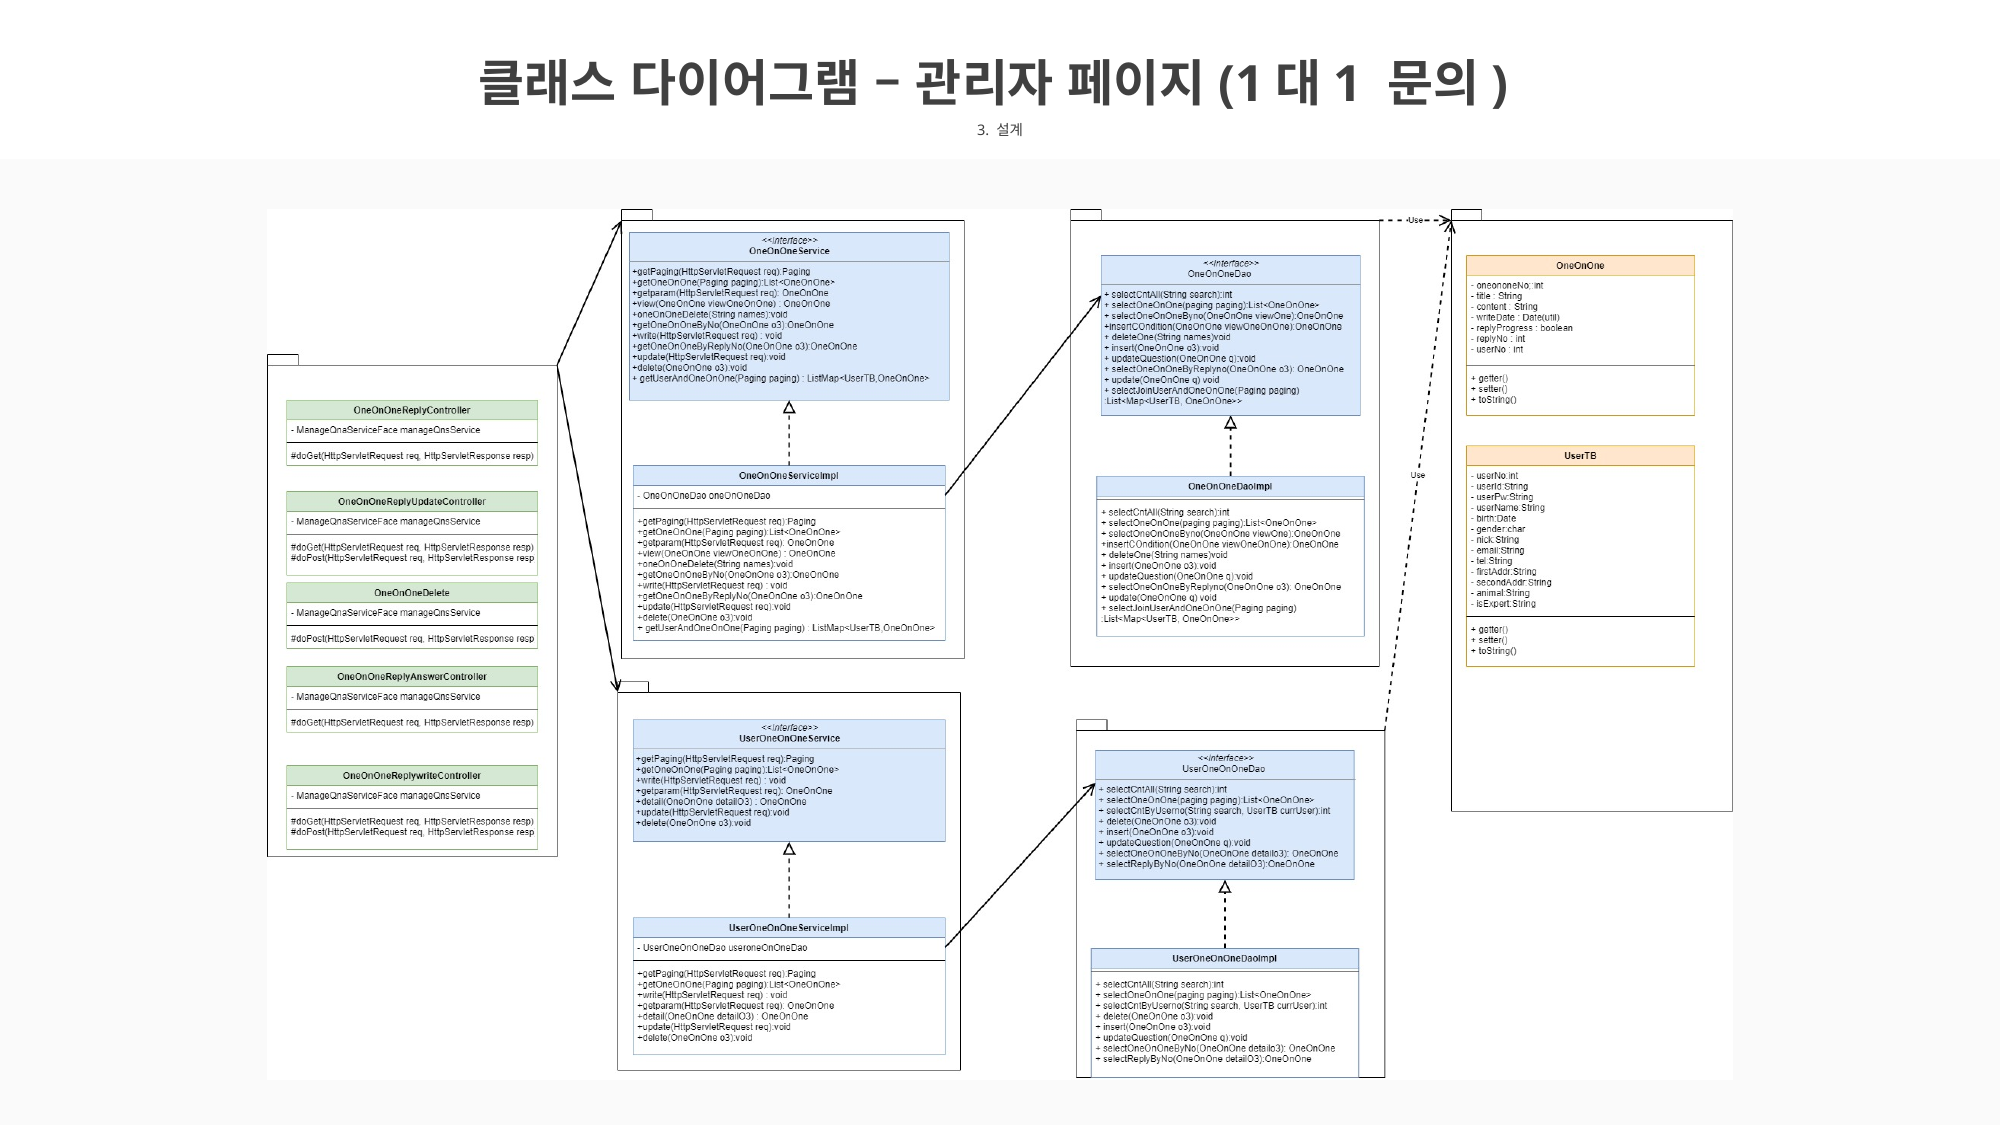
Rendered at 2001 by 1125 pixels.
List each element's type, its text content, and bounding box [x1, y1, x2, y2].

picture [267, 209, 1733, 1080]
text_box 클래스 다이어그램 – 관리자 페이지(1대1 문의) 3. 설계 [0, 0, 2000, 160]
